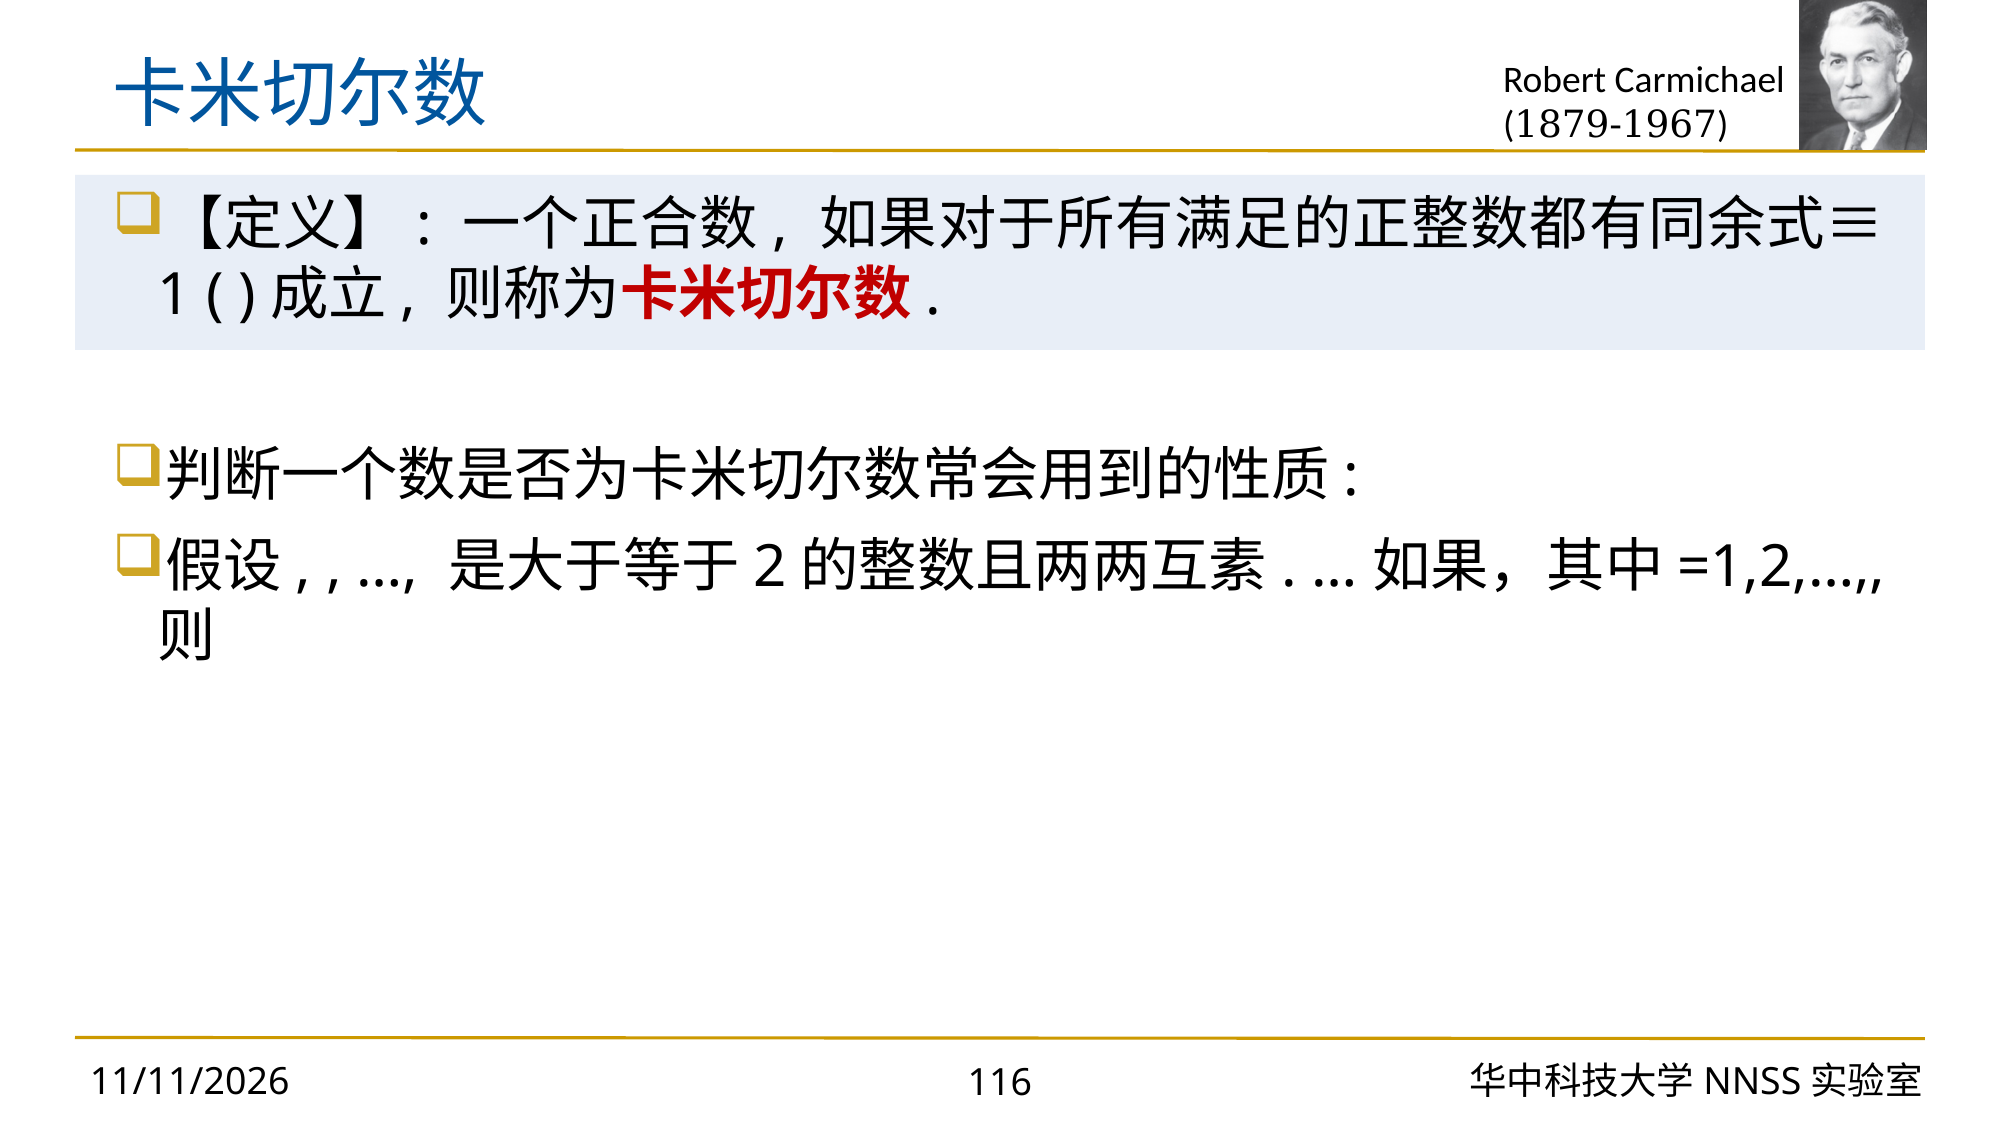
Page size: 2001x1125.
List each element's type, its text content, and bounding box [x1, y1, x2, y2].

picture [1799, 0, 1927, 150]
text_box [74, 174, 1926, 351]
text_box Robert Carmichael (1879-1967) [1488, 47, 1914, 153]
footer 华中科技大学NNSS实验室 [1262, 1050, 1938, 1113]
title 卡米切尔数 [97, 44, 1799, 149]
slide_number 116 [699, 1050, 1262, 1111]
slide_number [75, 1050, 550, 1111]
